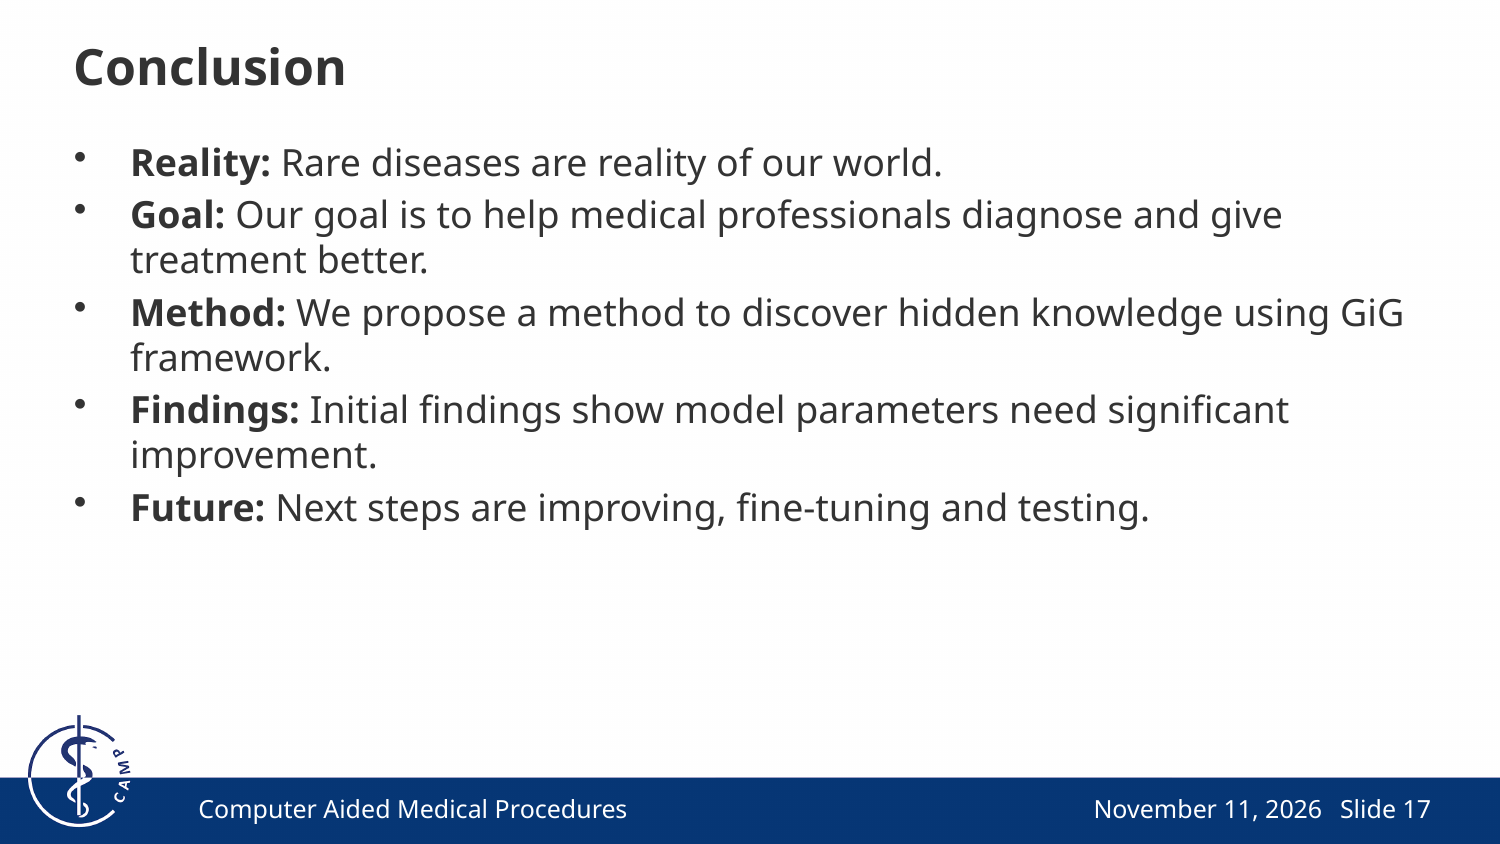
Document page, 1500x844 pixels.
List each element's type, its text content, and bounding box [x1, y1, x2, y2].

title Conclusion [58, 28, 1438, 104]
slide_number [800, 778, 1325, 844]
list Reality: Rare diseases are reality of our world. Goal: Our goal is to help medical professionals diagnose and give treatment better. Method: We propose a method to discover hidden knowledge using GiG framework. Findings: Initial findings show model parameters need significant improvement. Future: Next steps are improving, fine-tuning and testing. [58, 131, 1441, 760]
slide_number Slide 17 [1325, 778, 1500, 844]
footer Computer Aided Medical Procedures [183, 778, 800, 844]
picture [0, 0, 1500, 844]
